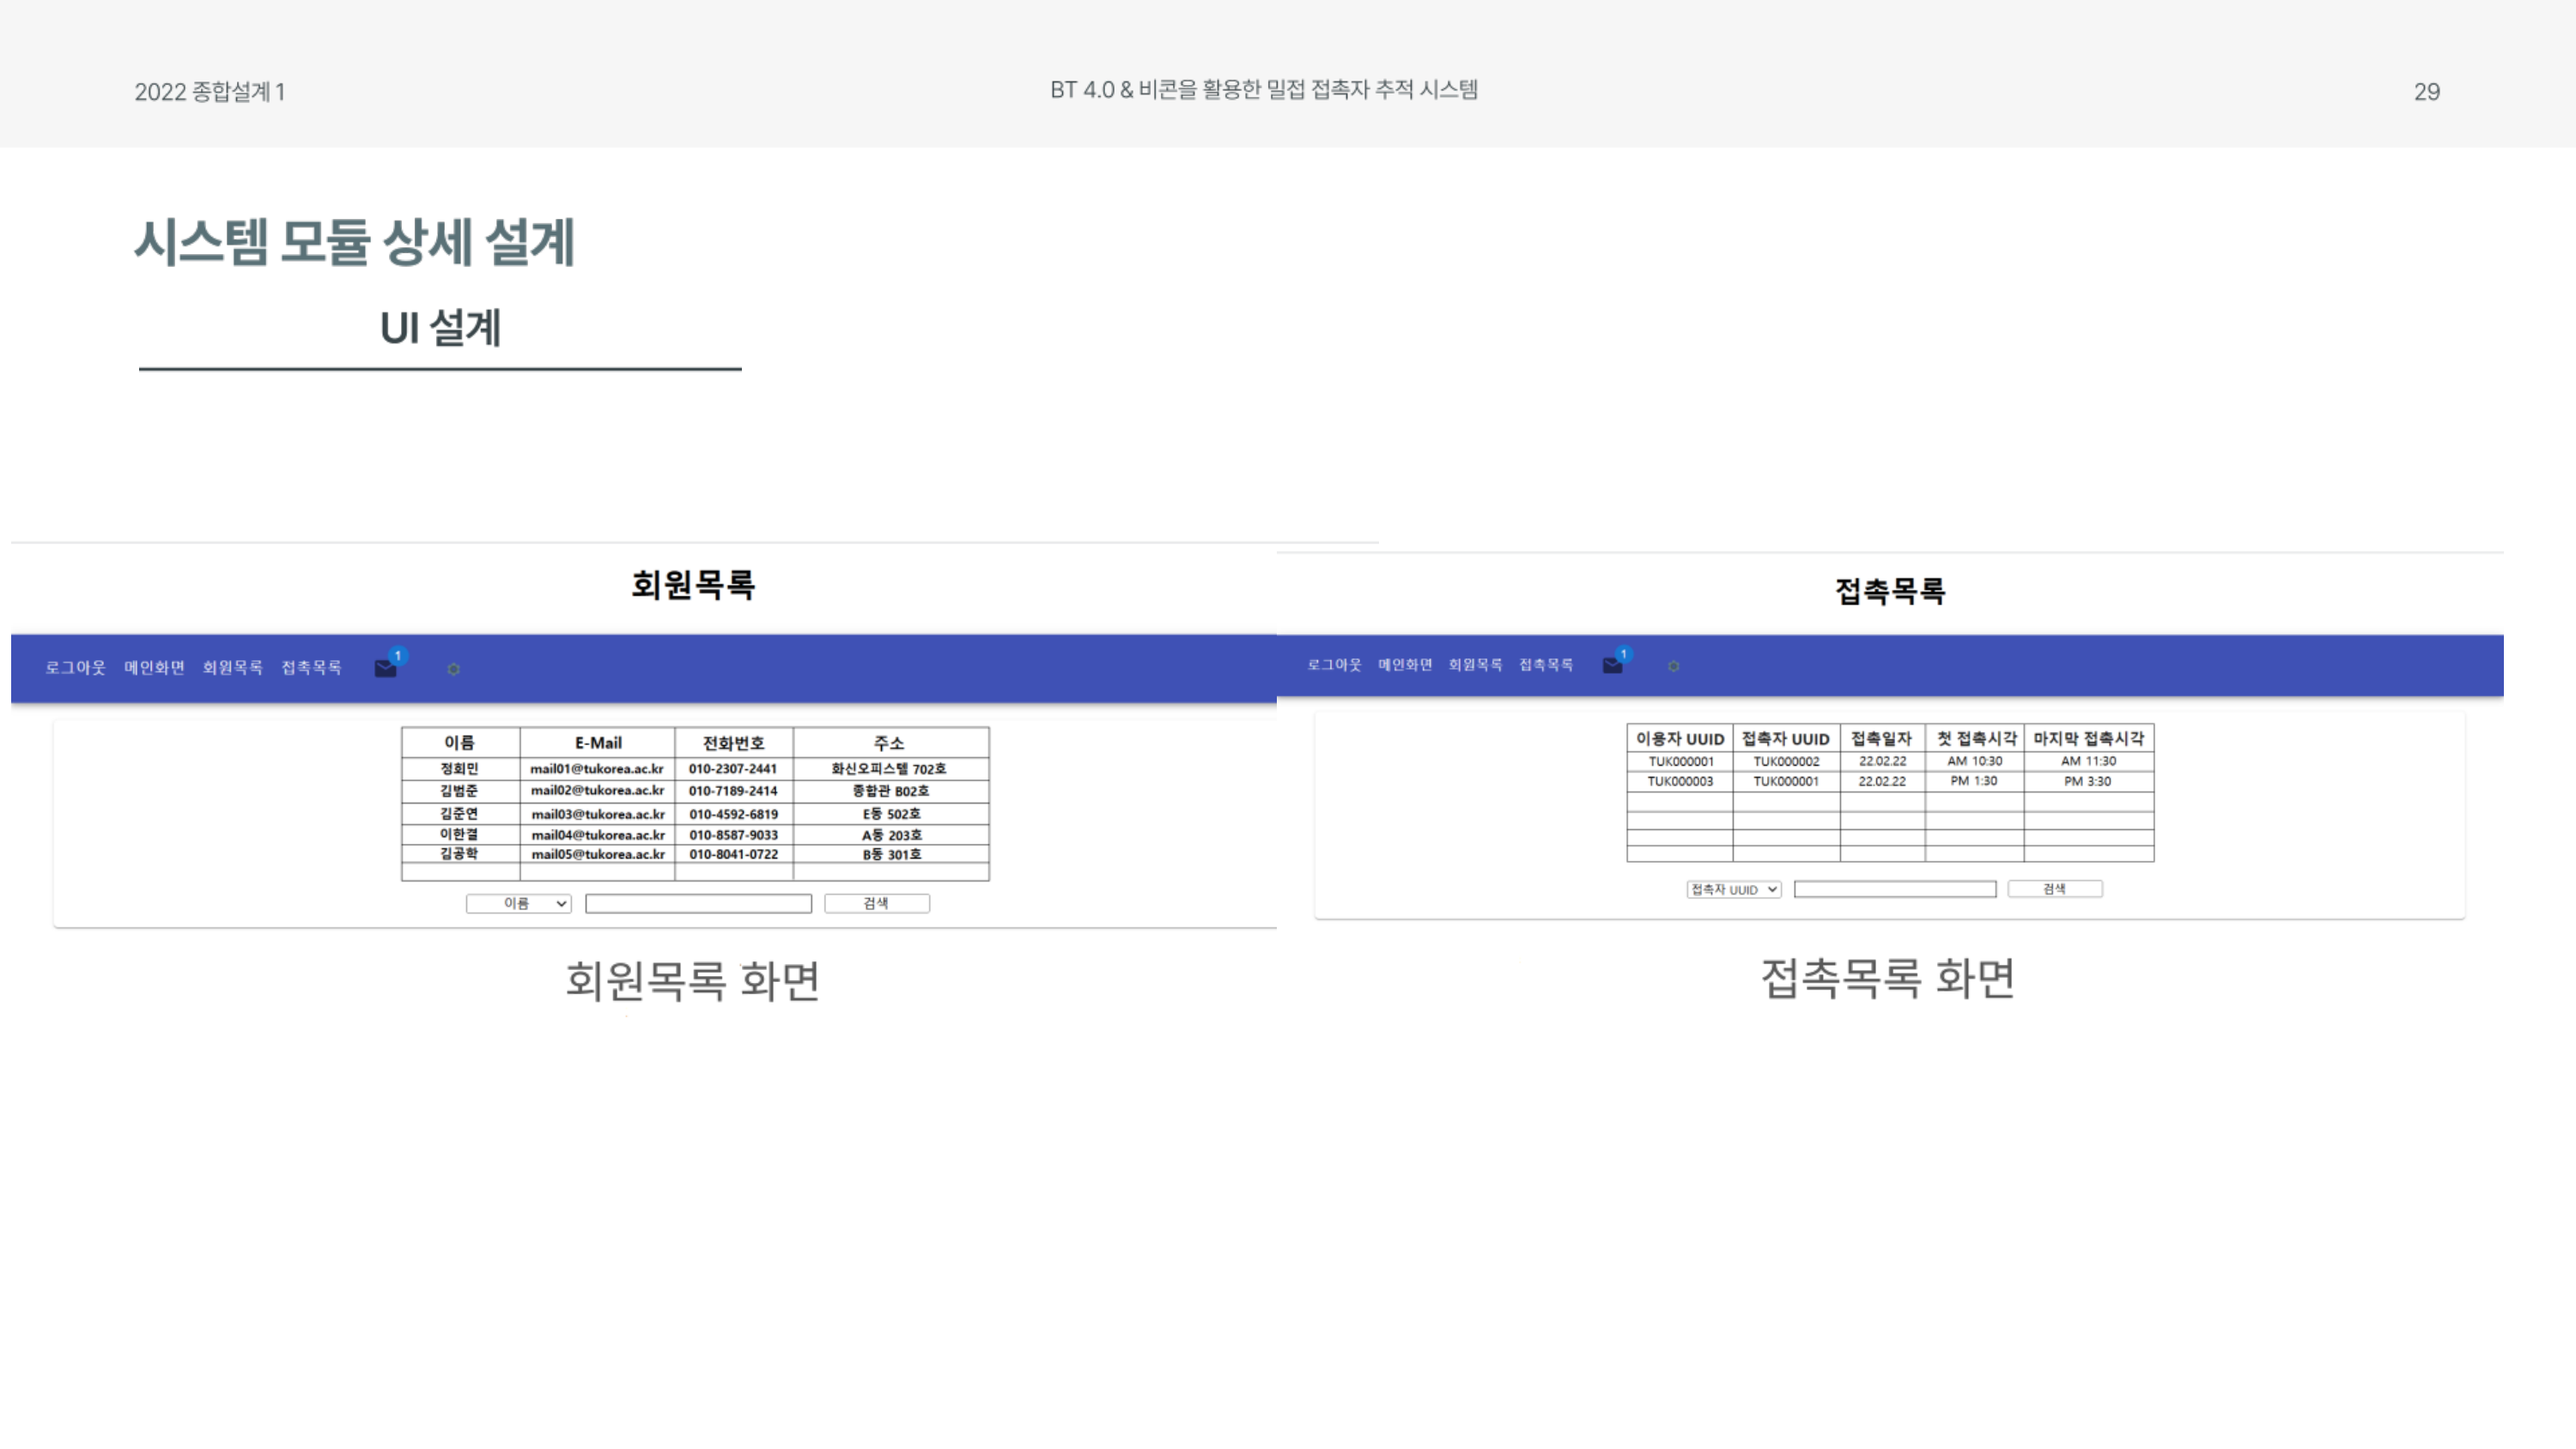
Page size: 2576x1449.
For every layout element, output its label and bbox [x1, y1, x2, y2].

text_box [104, 297, 777, 377]
picture [98, 197, 598, 367]
picture [1018, 70, 1488, 111]
text_box [0, 0, 2576, 148]
picture [130, 71, 294, 112]
picture [2257, 71, 2451, 111]
text_box [1277, 550, 2506, 1133]
text_box [11, 540, 1379, 1190]
